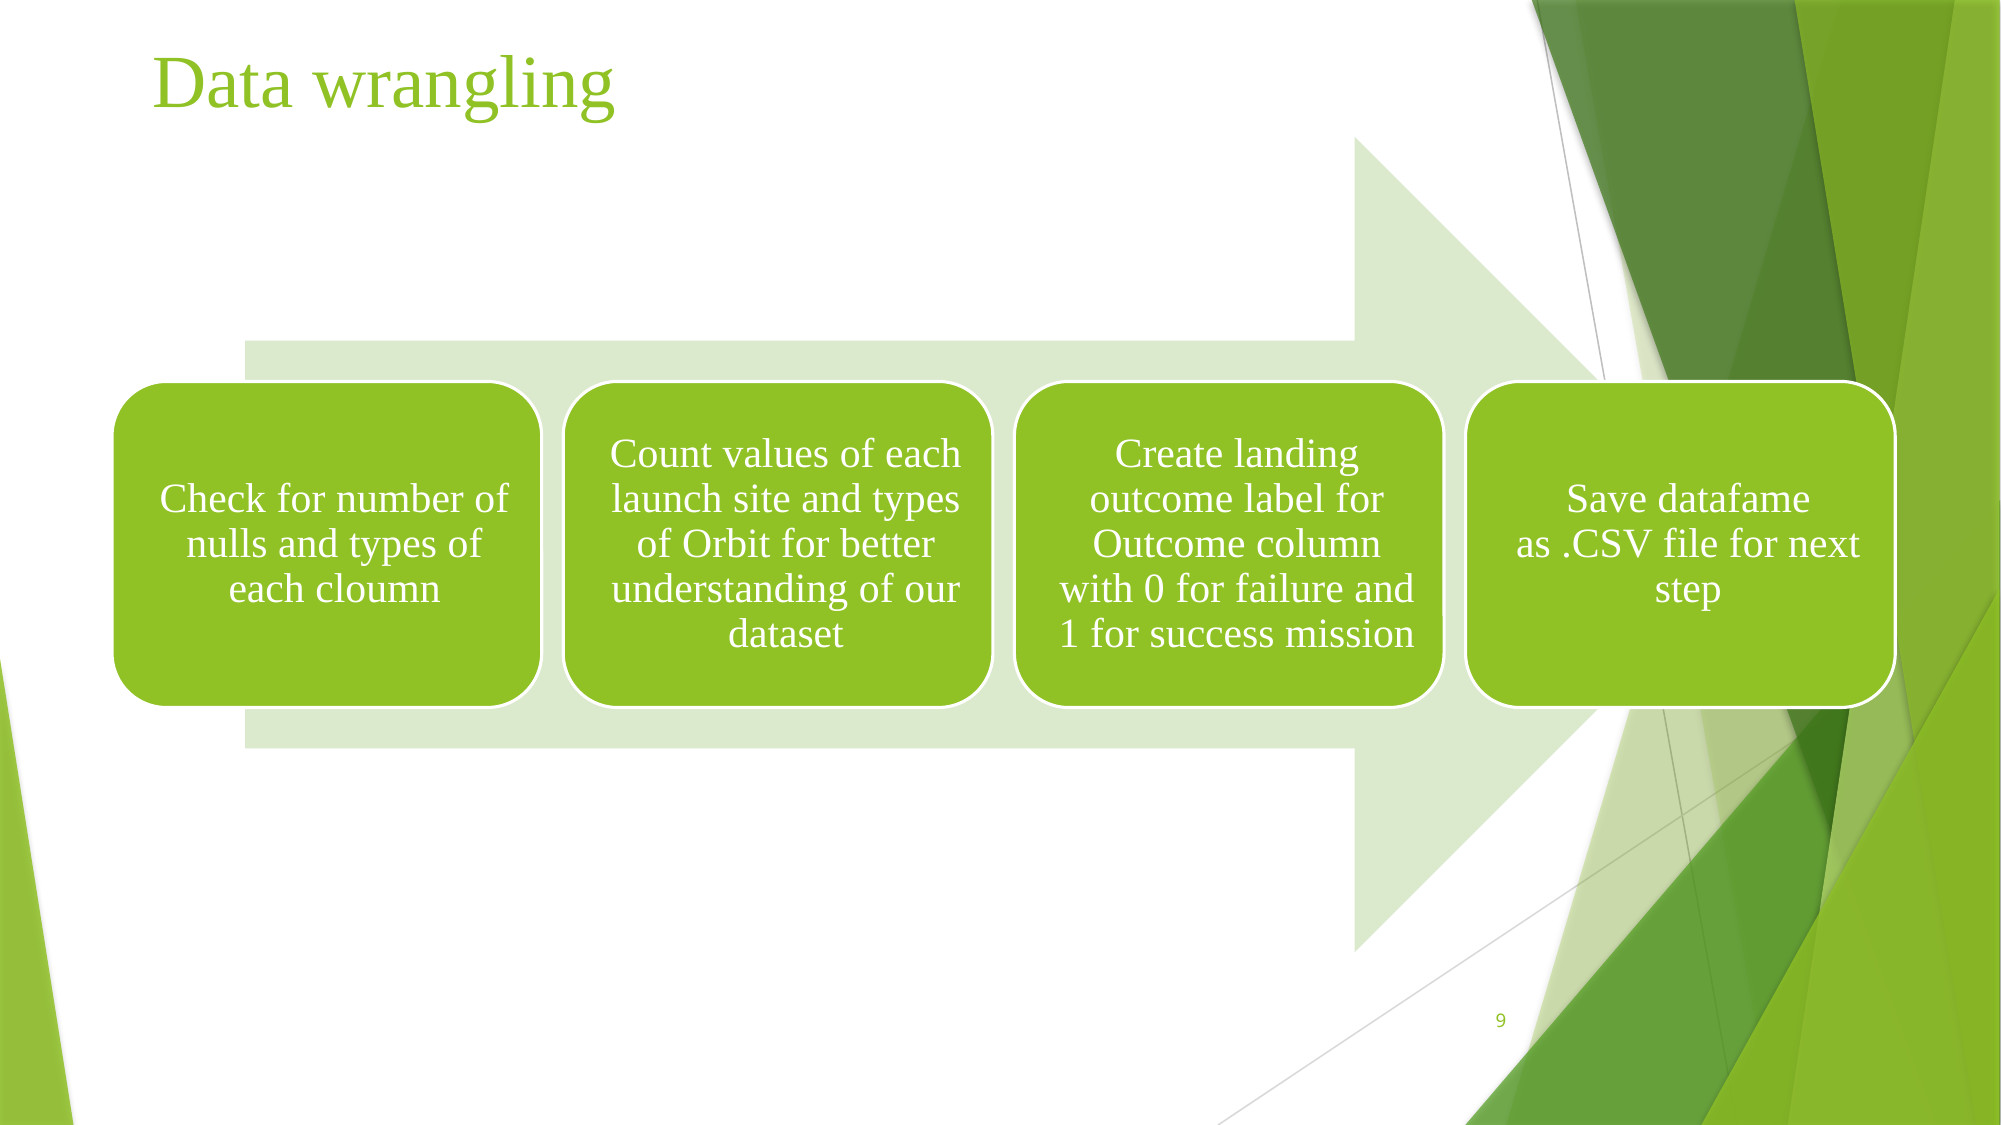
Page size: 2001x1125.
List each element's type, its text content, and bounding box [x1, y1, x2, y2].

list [110, 136, 1897, 953]
title Data wrangling [137, 25, 1863, 136]
slide_number 9 [1409, 991, 1522, 1051]
